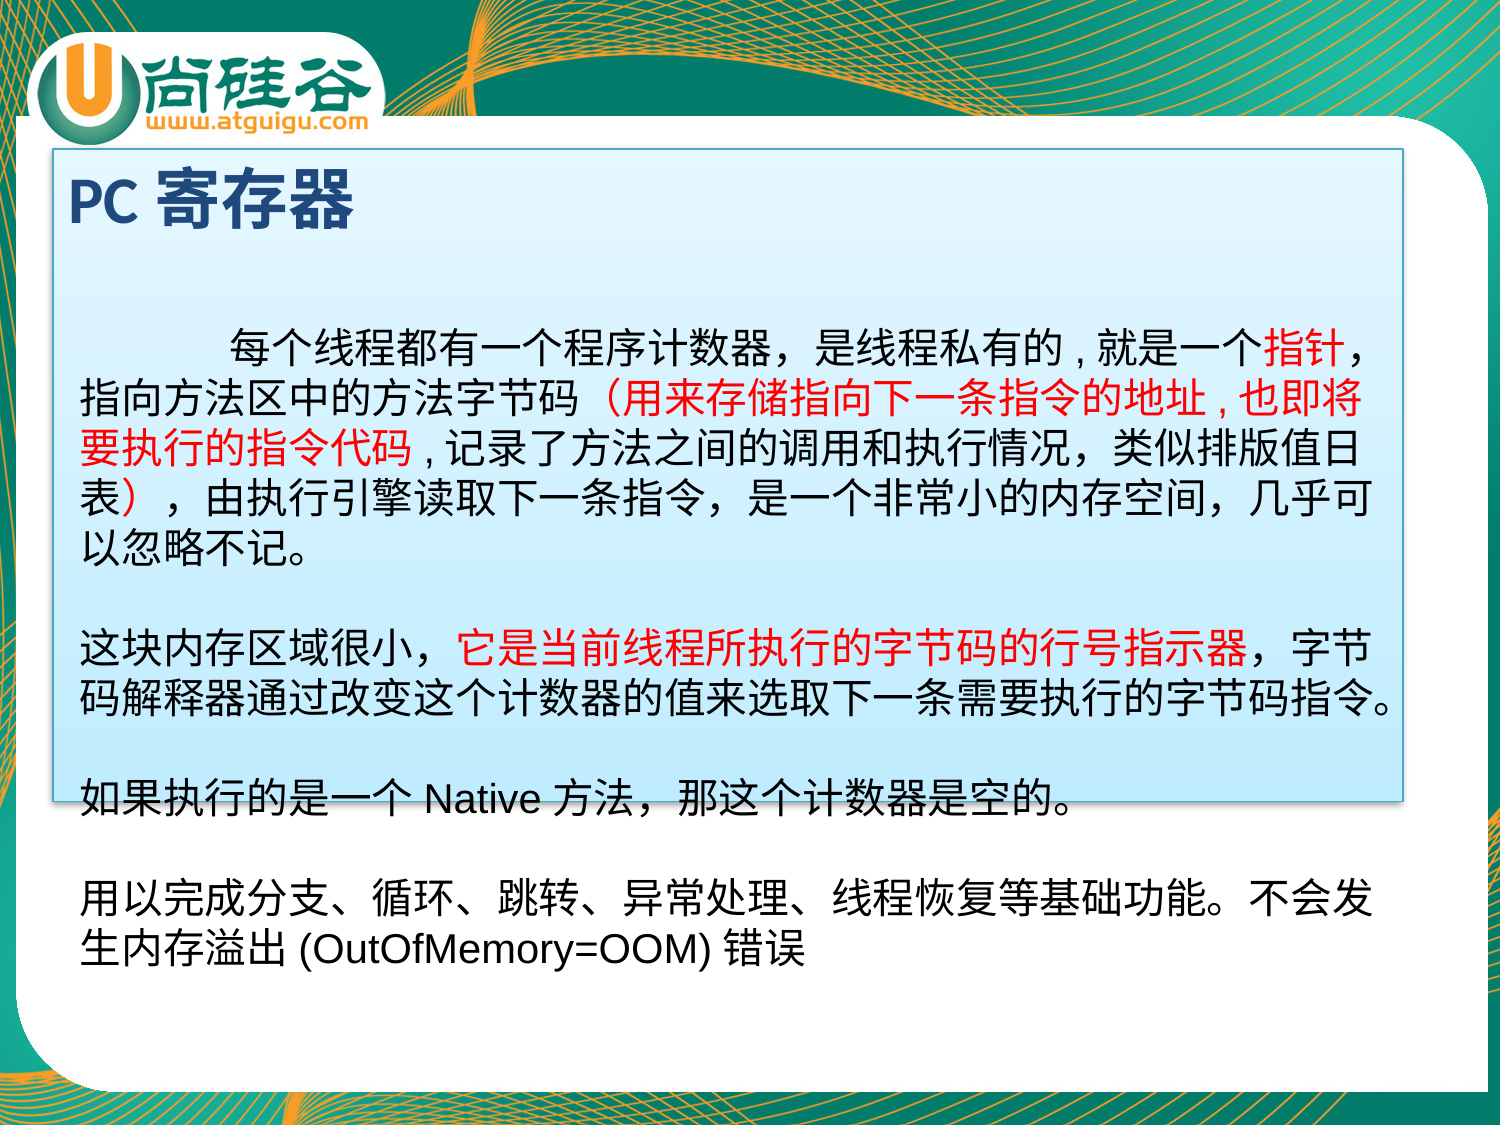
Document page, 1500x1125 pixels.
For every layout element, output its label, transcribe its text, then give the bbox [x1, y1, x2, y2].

picture [0, 0, 1500, 1125]
list PC寄存器 [52, 148, 1404, 802]
text_box 每个线程都有一个程序计数器，是线程私有的,就是一个指针，指向方法区中的方法字节码（用来存储指向下一条指令的地址,也即将要执行的指令代码,记录了方法之间的调用和执行情况，类似排版值日表），由执行引擎读取下一条指令，是一个非常小的内存空间，几乎可以忽略不记。 这块内存区域很小，它是当前线程所执行的字节码的行号指示器，字节码解释器通过改变这个计数器的值来选取下一条需要执行的字节码指令。 如果执行的是一个Native方法，那这个计数器是空的。 用以完成分支、循环、跳转、异常处理、线程恢复等基础功能。不会发生内存溢出(OutOfMemory=OOM)错误 [64, 314, 1403, 980]
